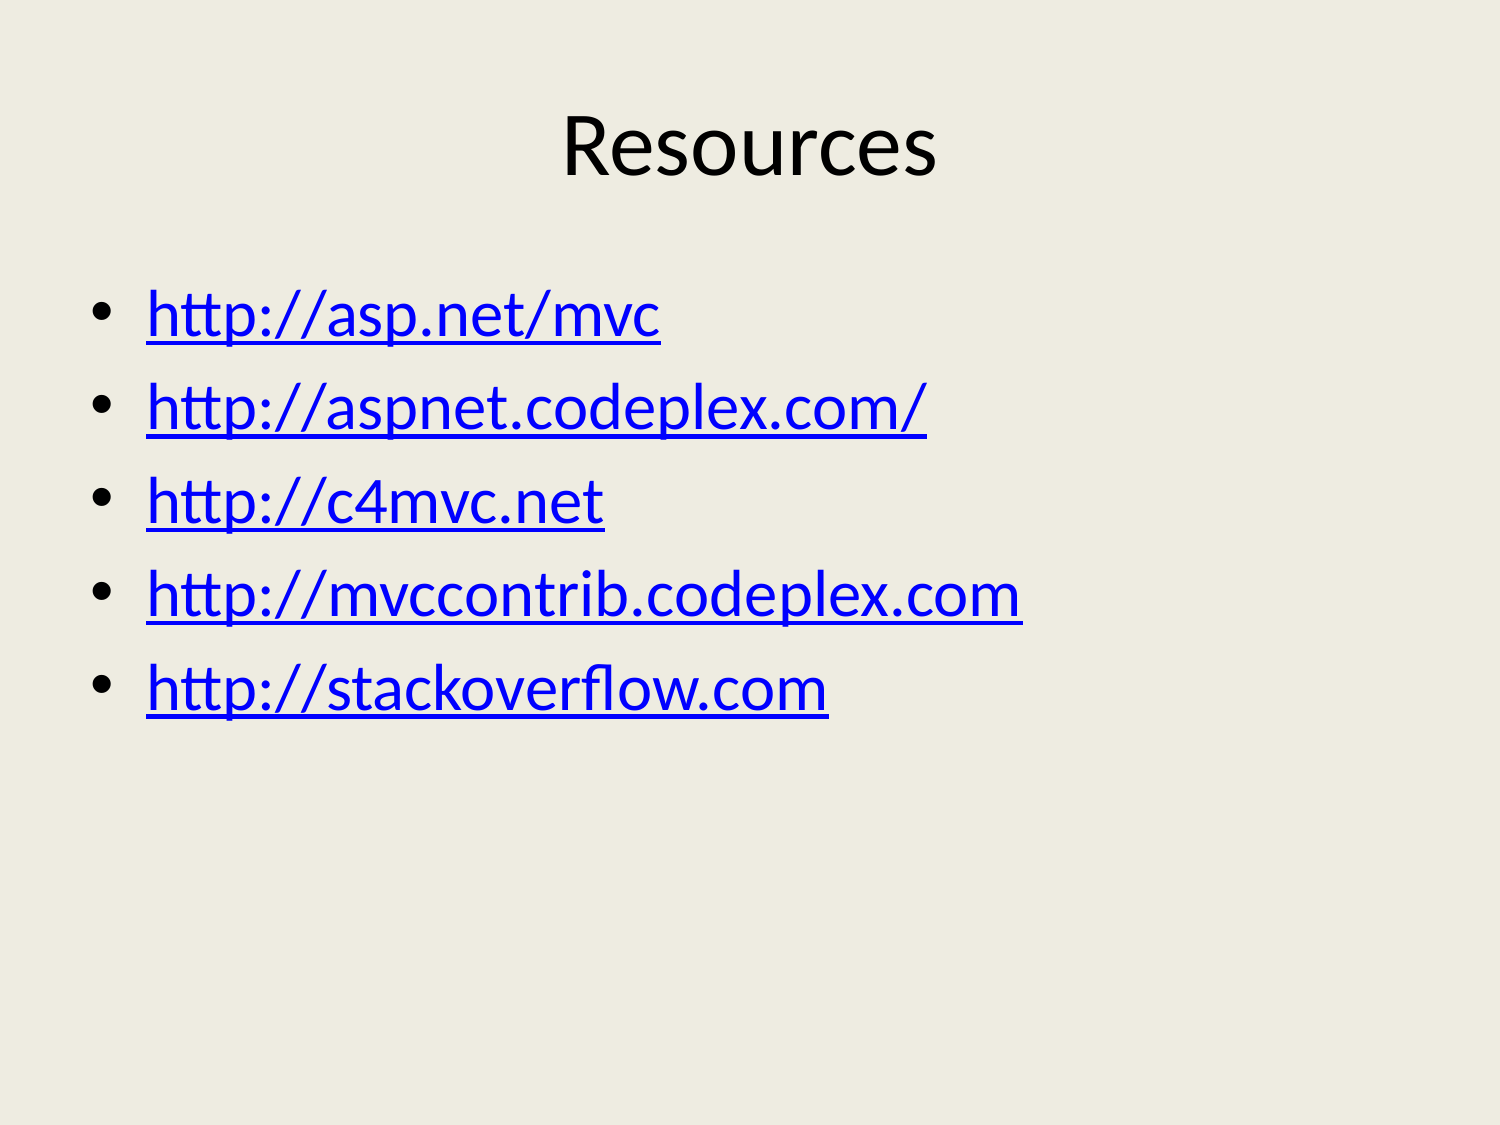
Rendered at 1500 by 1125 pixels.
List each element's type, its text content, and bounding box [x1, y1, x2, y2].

title Resources [75, 45, 1425, 233]
list http://asp.net/mvc http://aspnet.codeplex.com/ http://c4mvc.net http://mvccontrib.codeplex.com http://stackoverflow.com [75, 262, 1425, 1005]
